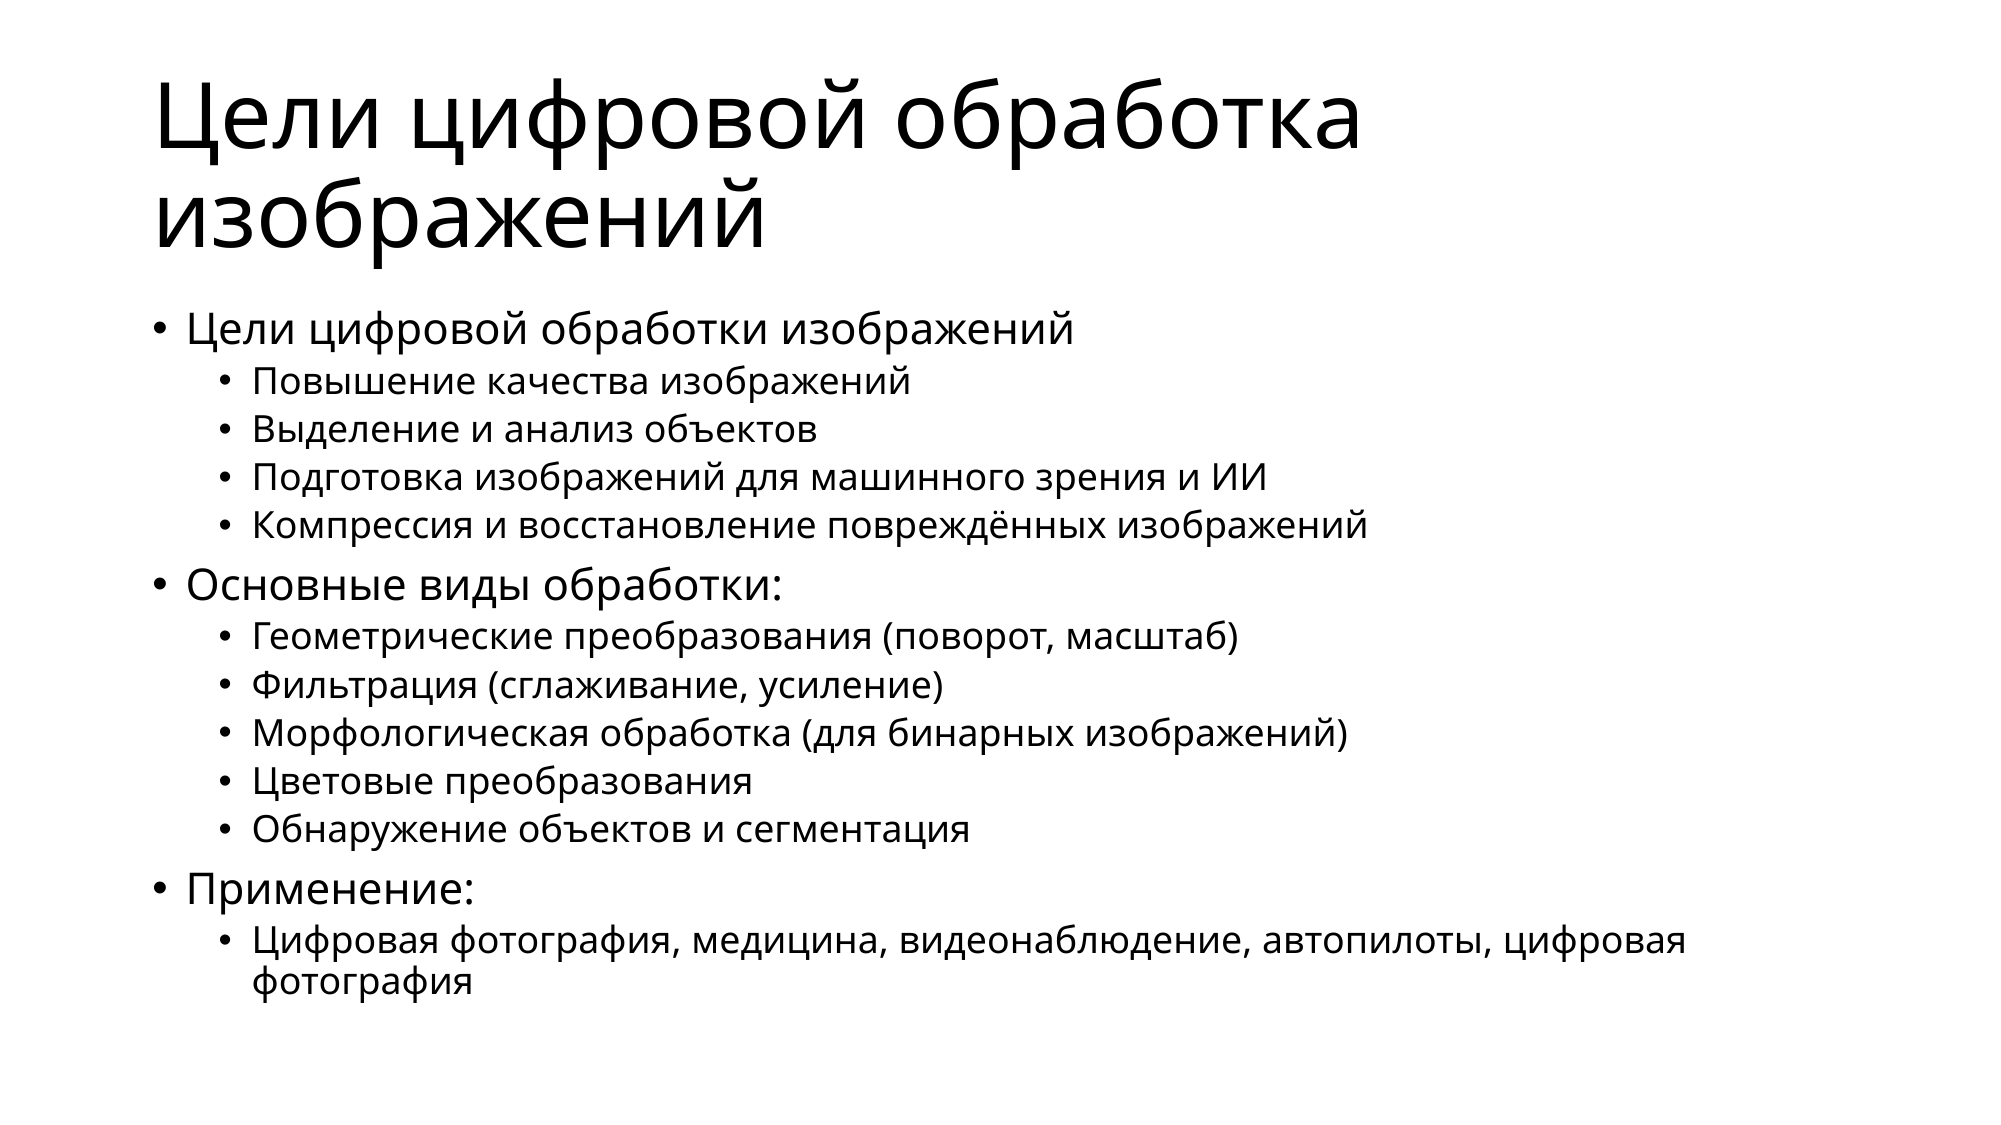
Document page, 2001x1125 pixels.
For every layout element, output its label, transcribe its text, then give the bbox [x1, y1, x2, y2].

list Цели цифровой обработки изображений Повышение качества изображений Выделение и анализ объектов Подготовка изображений для машинного зрения и ИИ Компрессия и восстановление повреждённых изображений Основные виды обработки: Геометрические преобразования (поворот, масштаб) Фильтрация (сглаживание, усиление) Морфологическая обработка (для бинарных изображений) Цветовые преобразования Обнаружение объектов и сегментация Применение: Цифровая фотография, медицина, видеонаблюдение, автопилоты, цифровая фотография [137, 299, 1863, 1014]
title Цели цифровой обработка изображений [137, 59, 1863, 278]
